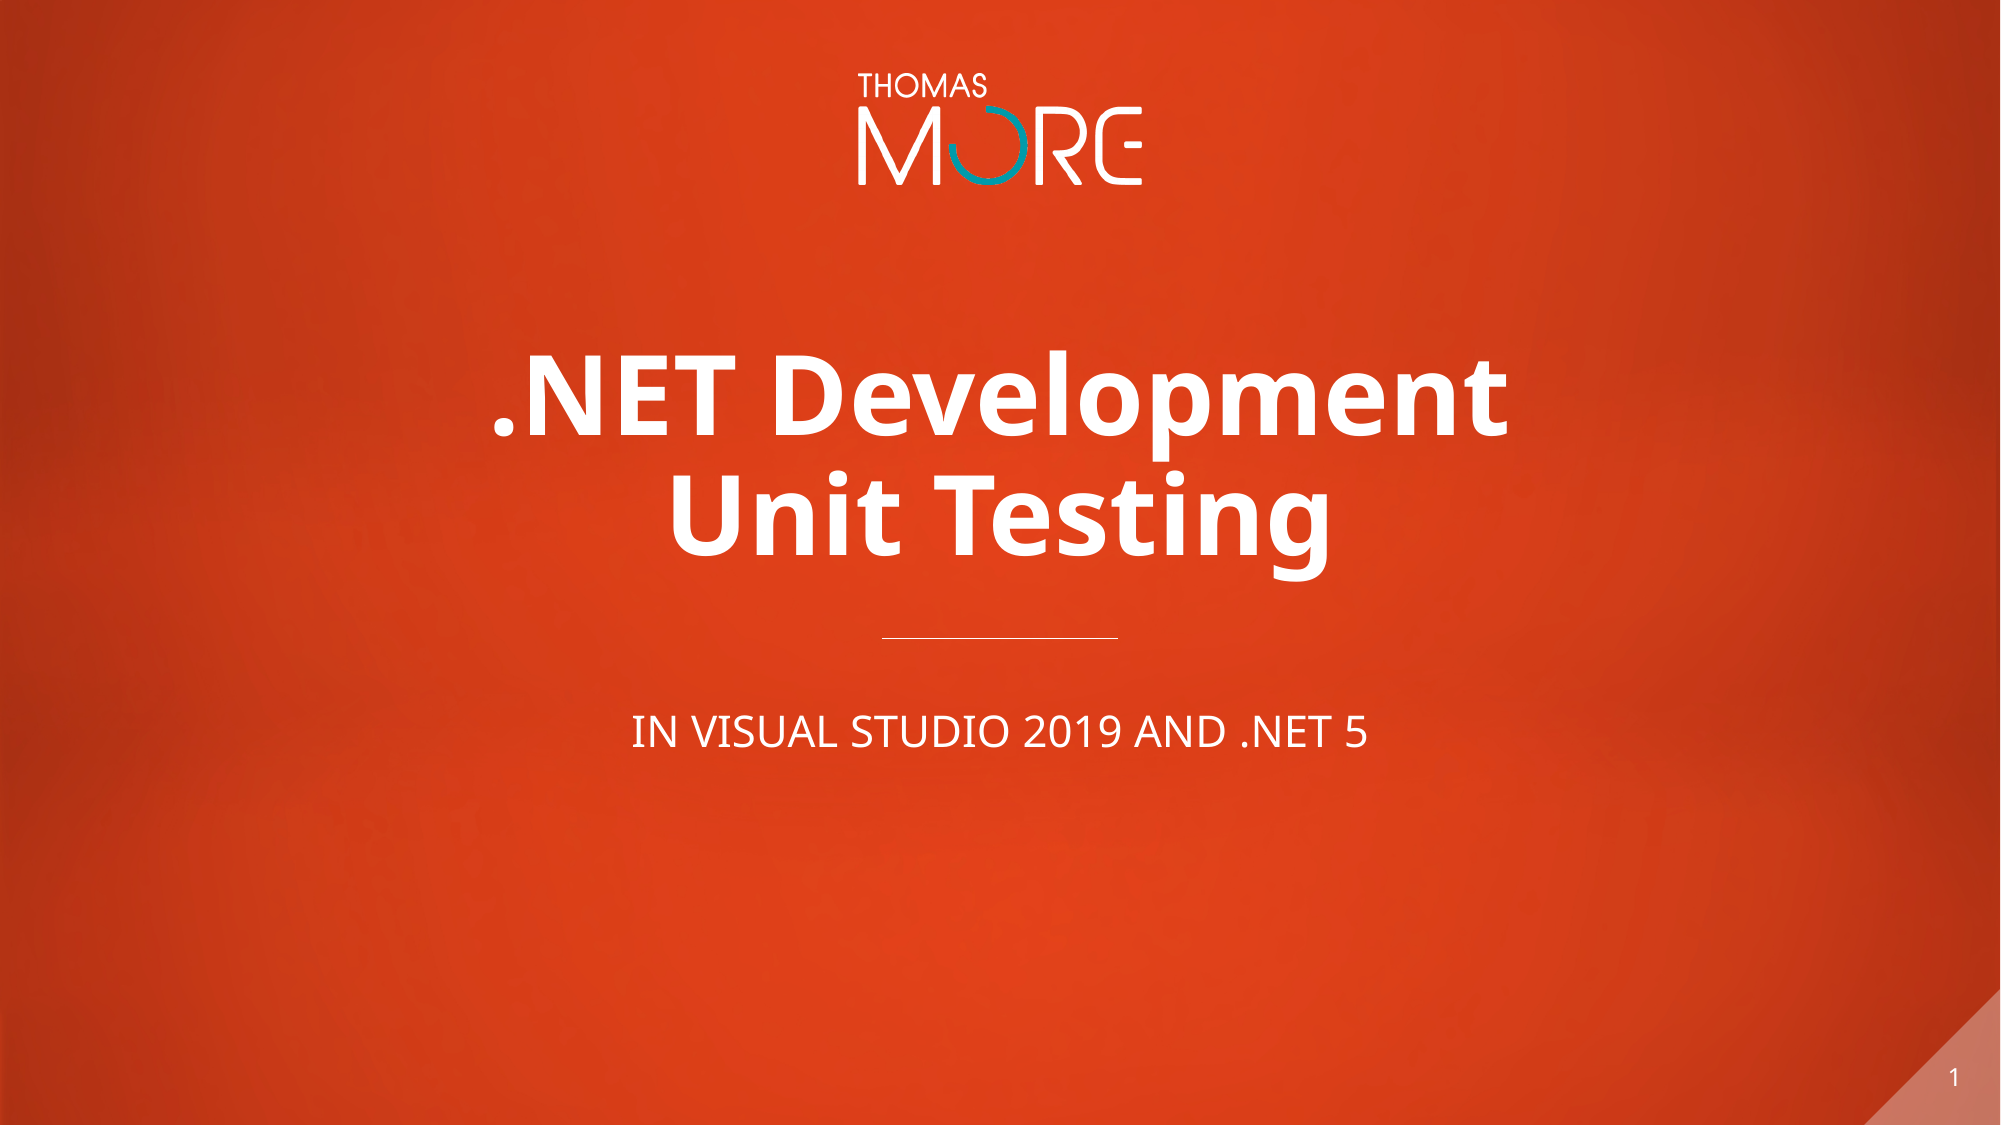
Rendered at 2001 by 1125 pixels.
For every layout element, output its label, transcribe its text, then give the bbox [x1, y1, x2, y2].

picture [0, 0, 2001, 1125]
slide_number 1 [1862, 987, 2000, 1125]
list IN Visual Studio 2019 and .NET 5 [0, 639, 2000, 873]
title .NET Development Unit Testing [0, 226, 2000, 639]
